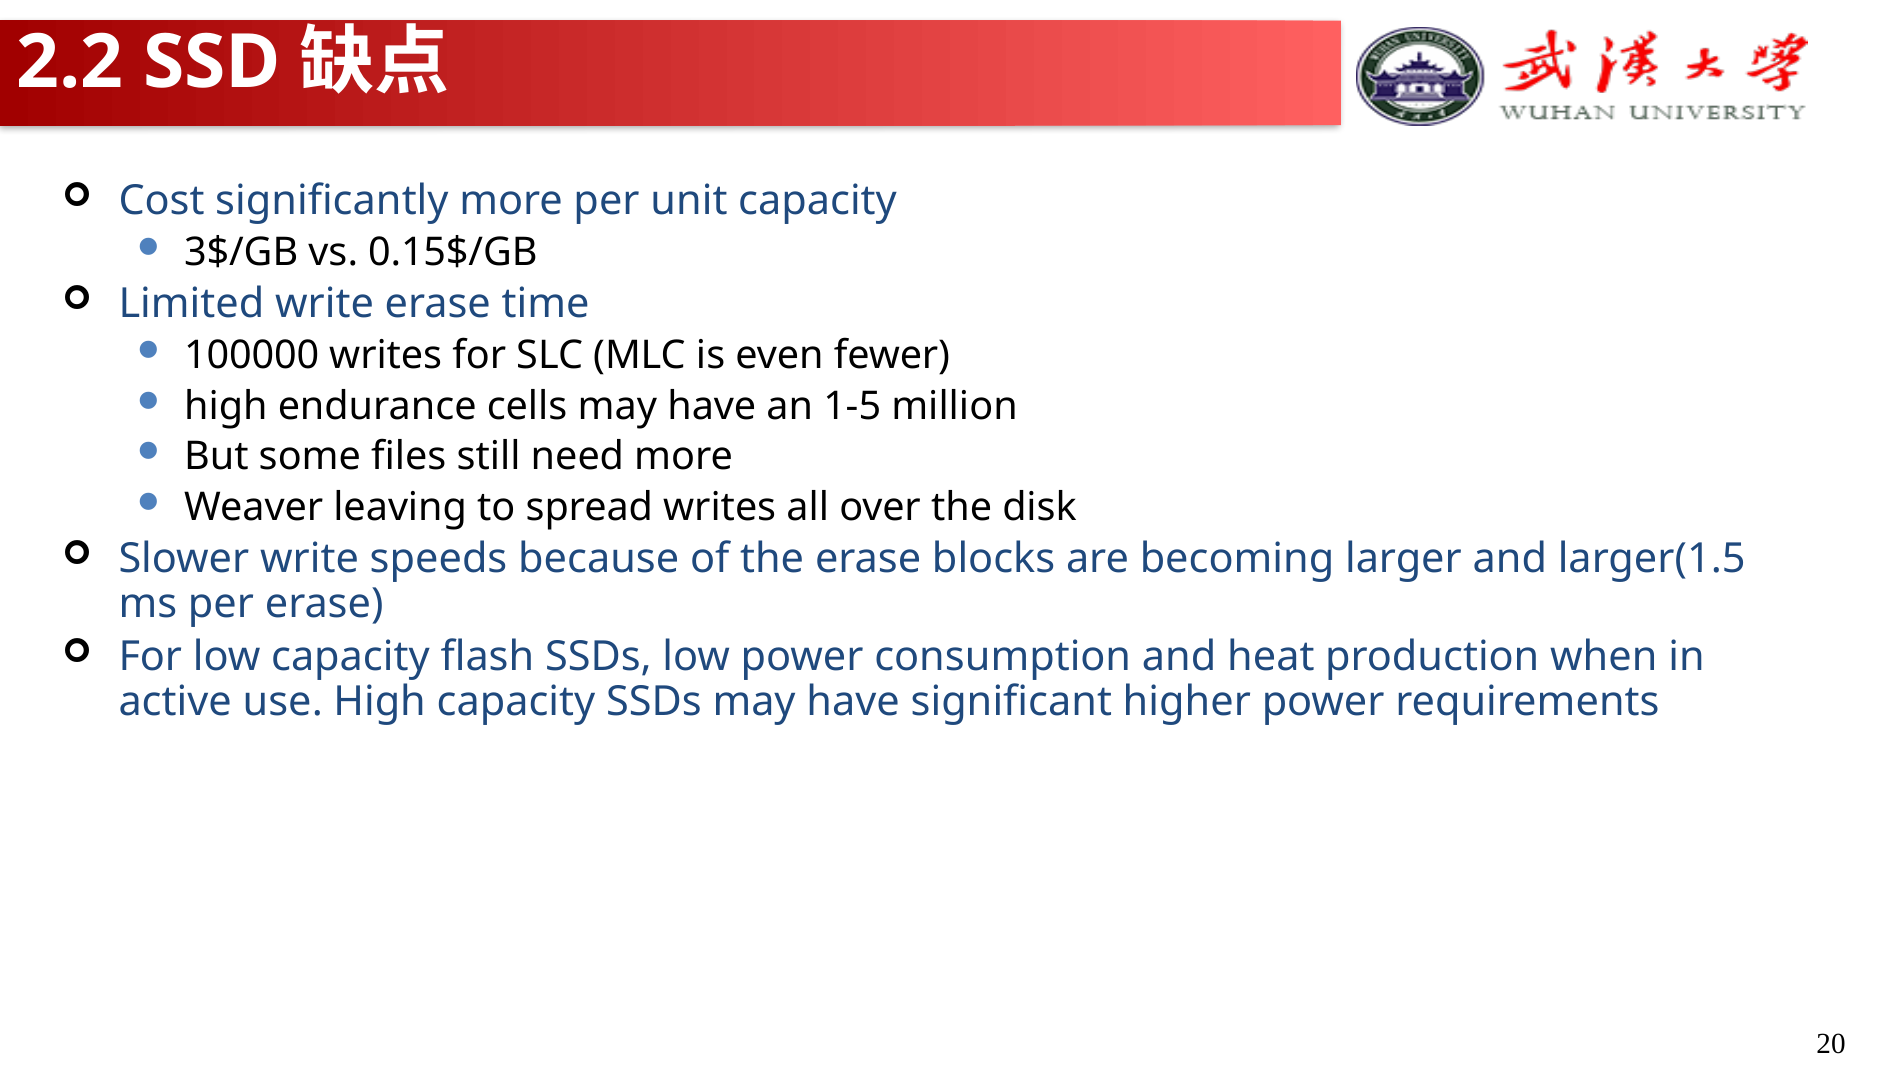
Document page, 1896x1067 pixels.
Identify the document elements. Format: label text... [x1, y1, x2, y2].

list Cost significantly more per unit capacity 3$/GB vs. 0.15$/GB Limited write erase time 100000 writes for SLC (MLC is even fewer) high endurance cells may have an 1-5 million But some files still need more Weaver leaving to spread writes all over the disk Slower write speeds because of the erase blocks are becoming larger and larger(1.5 ms per erase) For low capacity flash SSDs, low power consumption and heat production when in active use. High capacity SSDs may have significant higher power requirements [61, 178, 1808, 970]
title 2.2 SSD缺点 [16, 12, 1880, 102]
picture [1356, 102, 1808, 126]
